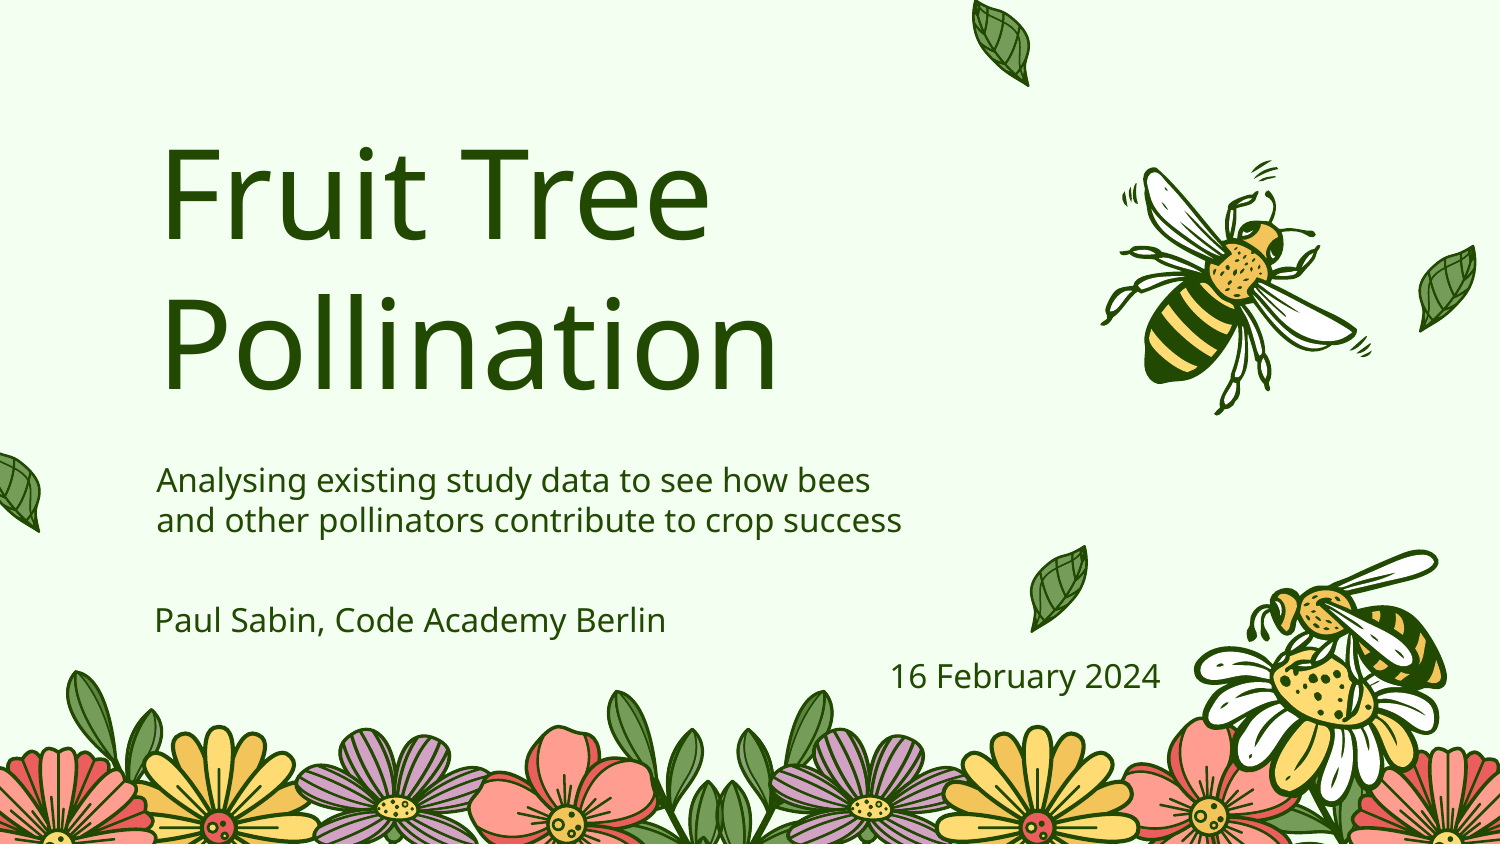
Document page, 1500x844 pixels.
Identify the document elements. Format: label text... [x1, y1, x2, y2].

title Fruit Tree Pollination [142, 96, 920, 430]
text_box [1076, 171, 1351, 406]
subtitle Analysing existing study data to see how bees and other pollinators contribute to crop success [141, 444, 924, 504]
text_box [0, 506, 1500, 844]
